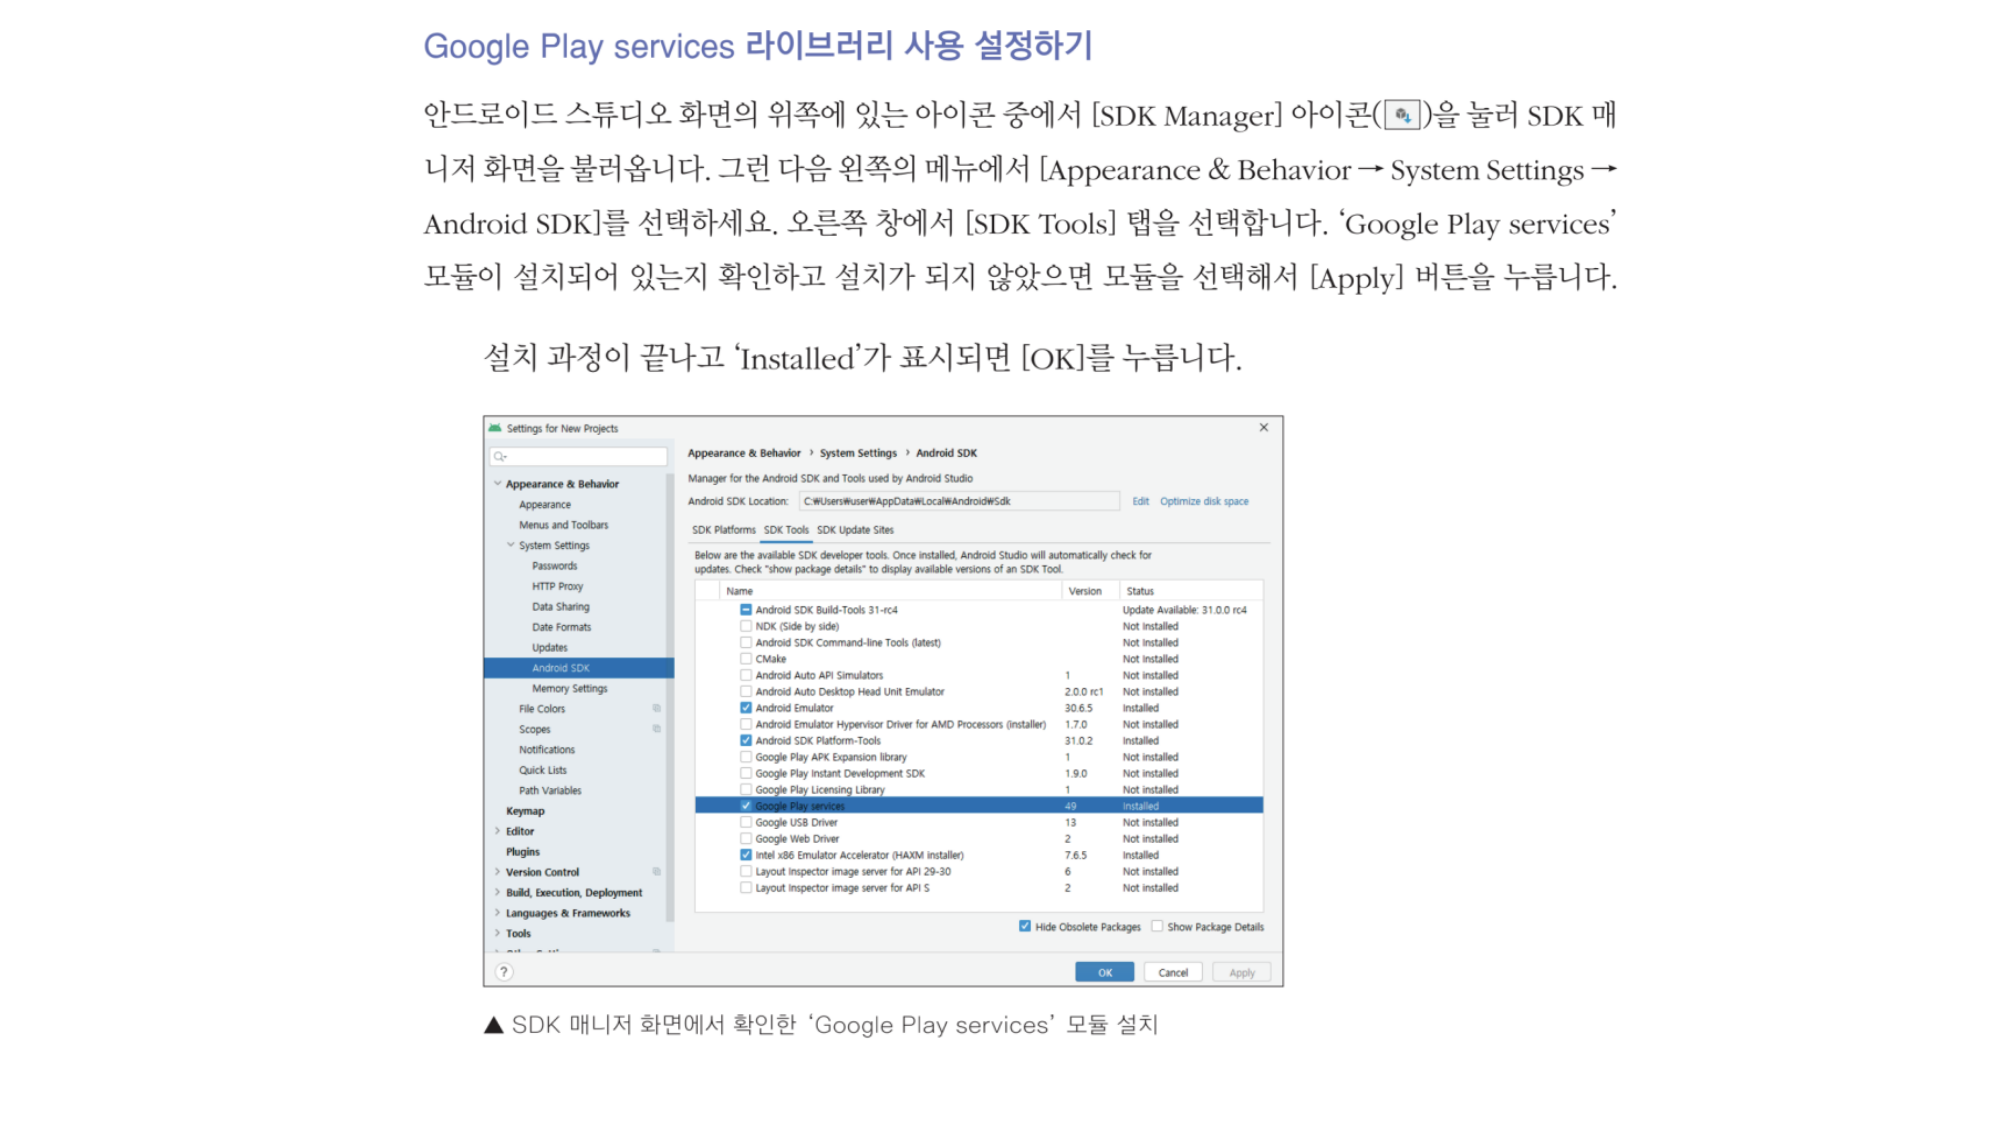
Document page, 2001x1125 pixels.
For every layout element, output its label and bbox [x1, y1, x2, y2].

picture [411, 0, 1648, 1082]
